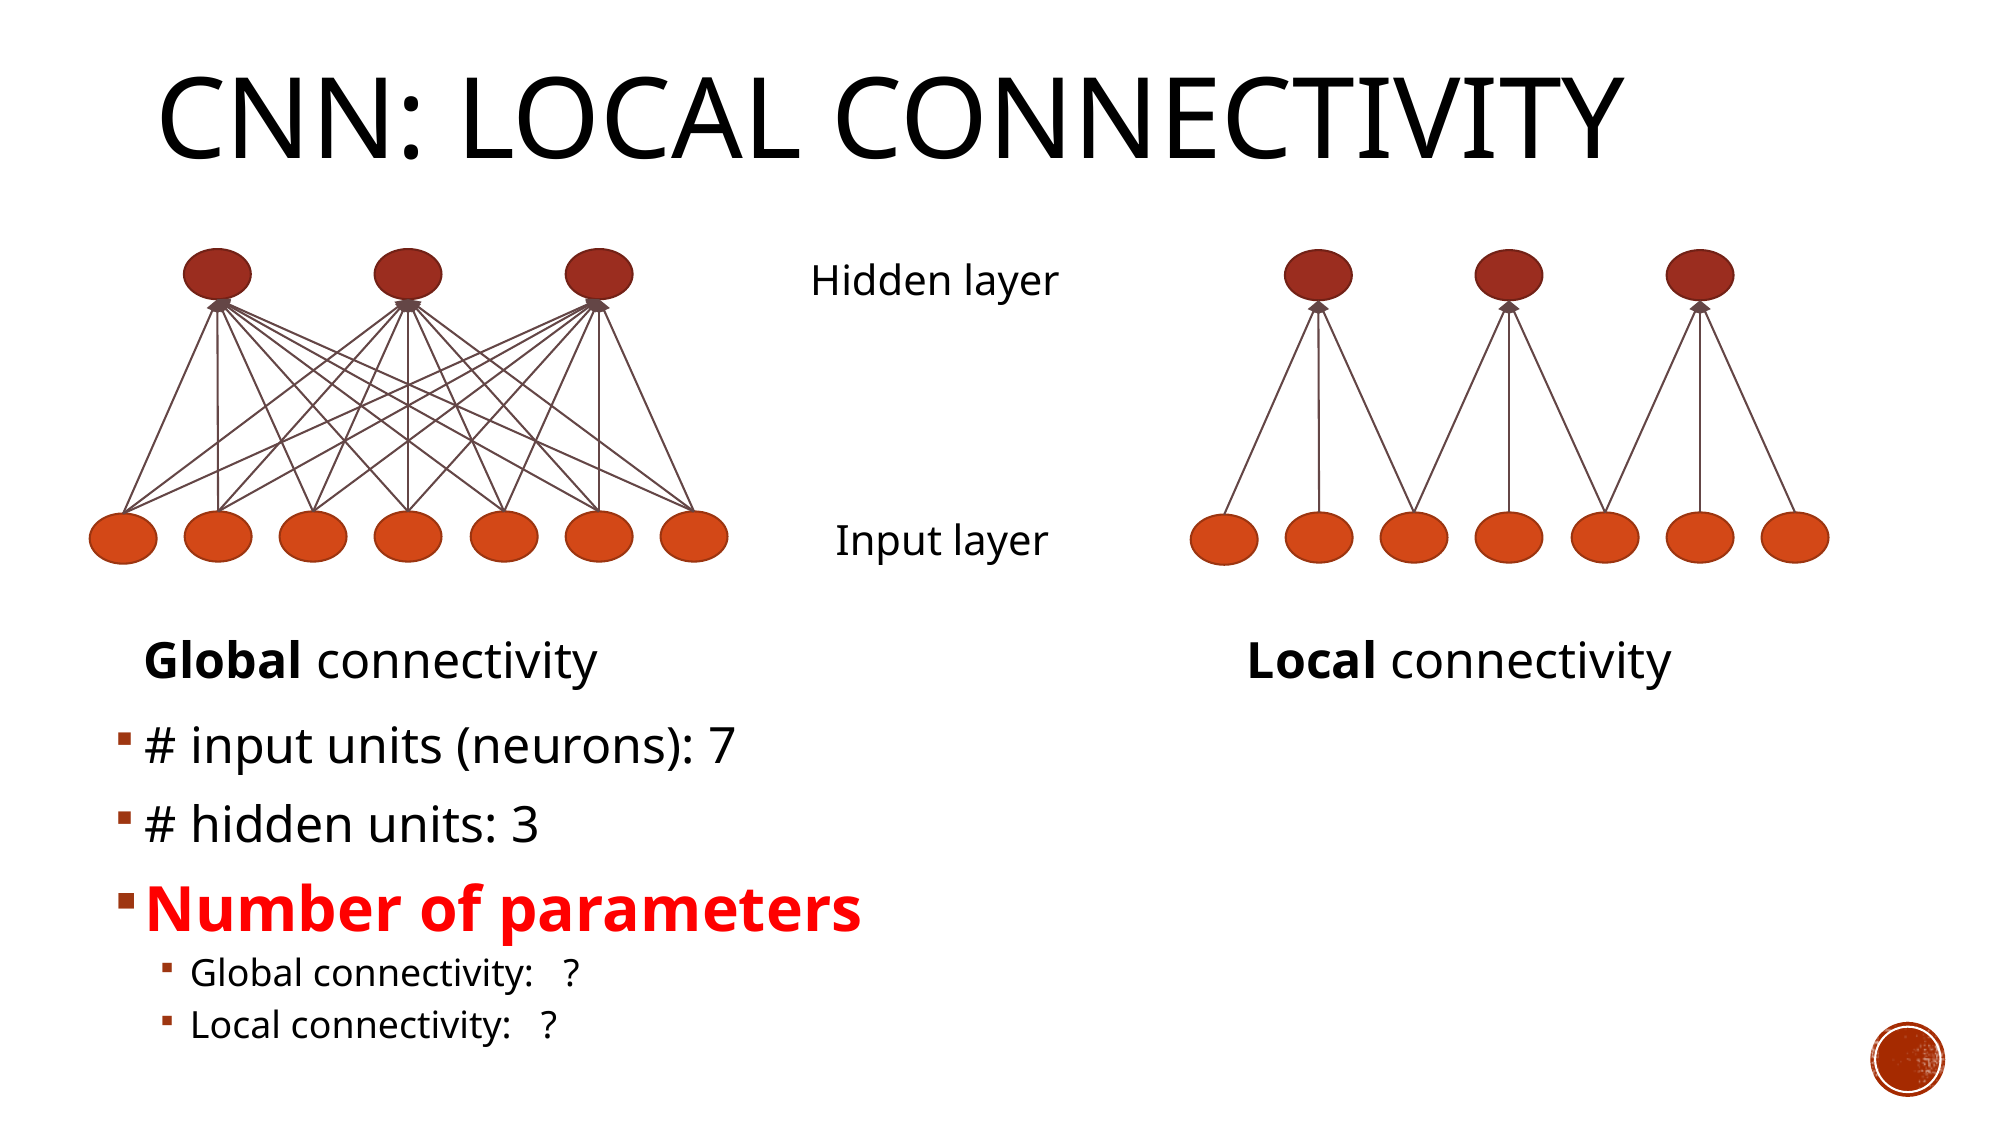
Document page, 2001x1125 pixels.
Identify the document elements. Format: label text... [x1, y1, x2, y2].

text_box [1226, 302, 1316, 512]
text_box Input layer [820, 506, 1064, 571]
text_box [1283, 254, 1353, 299]
text_box [1189, 513, 1259, 566]
text_box [373, 514, 443, 563]
text_box Global connectivity [128, 621, 613, 697]
text_box Hidden layer [795, 254, 1075, 312]
text_box [1570, 513, 1640, 564]
text_box [1284, 513, 1354, 564]
text_box [659, 510, 729, 563]
text_box [1760, 511, 1830, 564]
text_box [1511, 302, 1603, 510]
text_box [564, 254, 634, 298]
text_box [1665, 513, 1735, 564]
title CNN: Local Connectivity [139, 0, 1790, 254]
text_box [1607, 302, 1698, 510]
text_box [182, 254, 252, 298]
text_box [1416, 302, 1507, 510]
text_box [1474, 254, 1544, 299]
text_box [1379, 513, 1449, 564]
text_box [88, 512, 158, 565]
text_box [373, 254, 443, 298]
text_box [1665, 254, 1735, 299]
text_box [1320, 302, 1412, 510]
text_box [1702, 302, 1793, 510]
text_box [218, 301, 692, 511]
text_box [469, 514, 539, 563]
text_box Local connectivity [1232, 620, 1687, 696]
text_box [125, 301, 597, 512]
text_box [564, 512, 634, 563]
text_box [1474, 513, 1544, 564]
text_box [183, 514, 253, 563]
text_box [278, 514, 348, 563]
list # input units (neurons): 7 # hidden units: 3 Number of parameters Global connectivity: ? Local connectivity: ? [99, 712, 1900, 1059]
